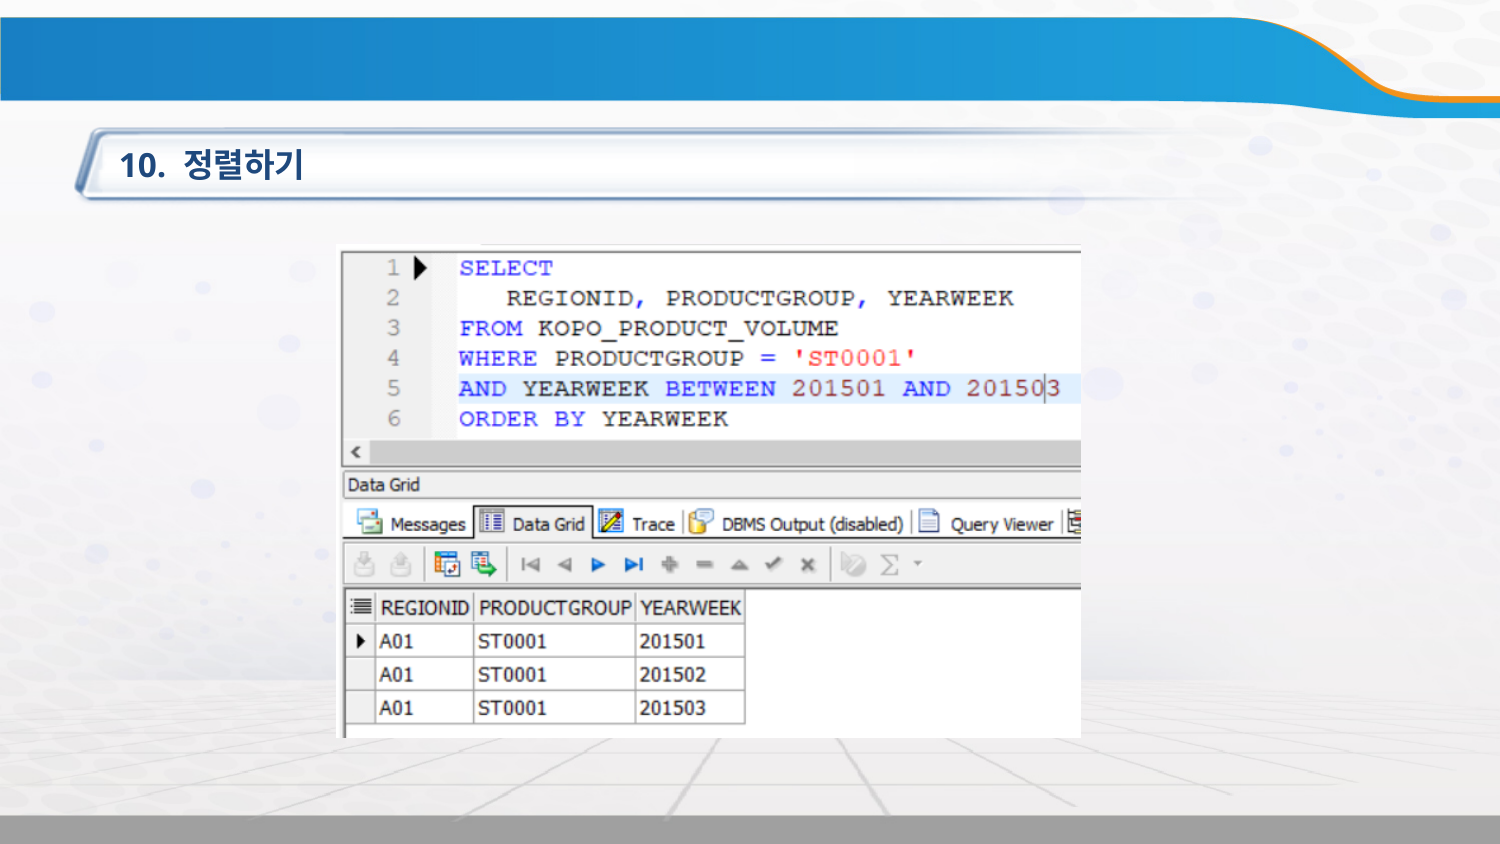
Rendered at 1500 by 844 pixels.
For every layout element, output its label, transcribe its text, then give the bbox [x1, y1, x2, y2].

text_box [74, 126, 1289, 208]
picture [0, 0, 1500, 844]
text_box 2. 데이터 조회하기 [29, 0, 1175, 103]
